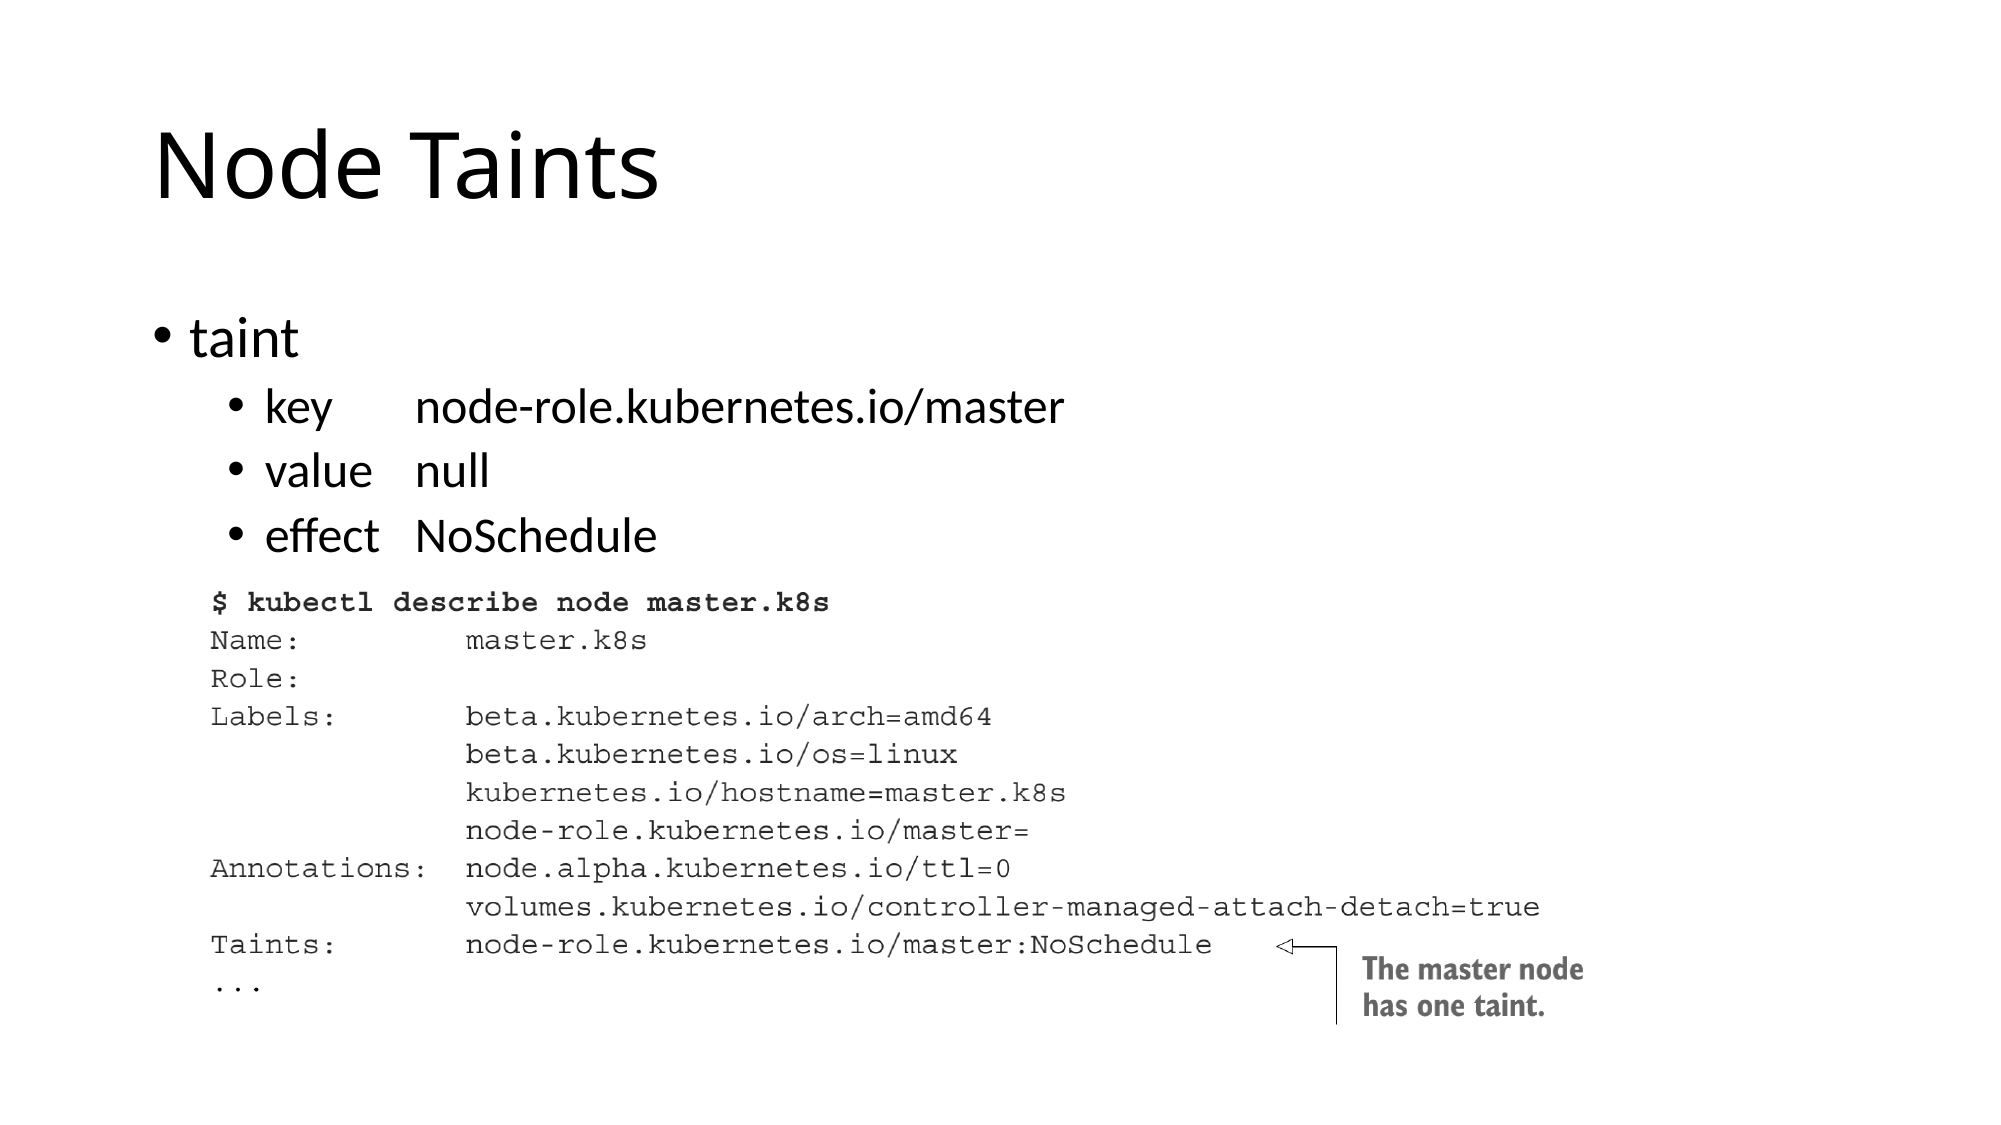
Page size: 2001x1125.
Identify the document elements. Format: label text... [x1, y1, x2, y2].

list taint key node-role.kubernetes.io/master value null effect NoSchedule [137, 299, 1863, 1014]
title Node Taints [137, 59, 1863, 278]
picture [204, 582, 1651, 1027]
